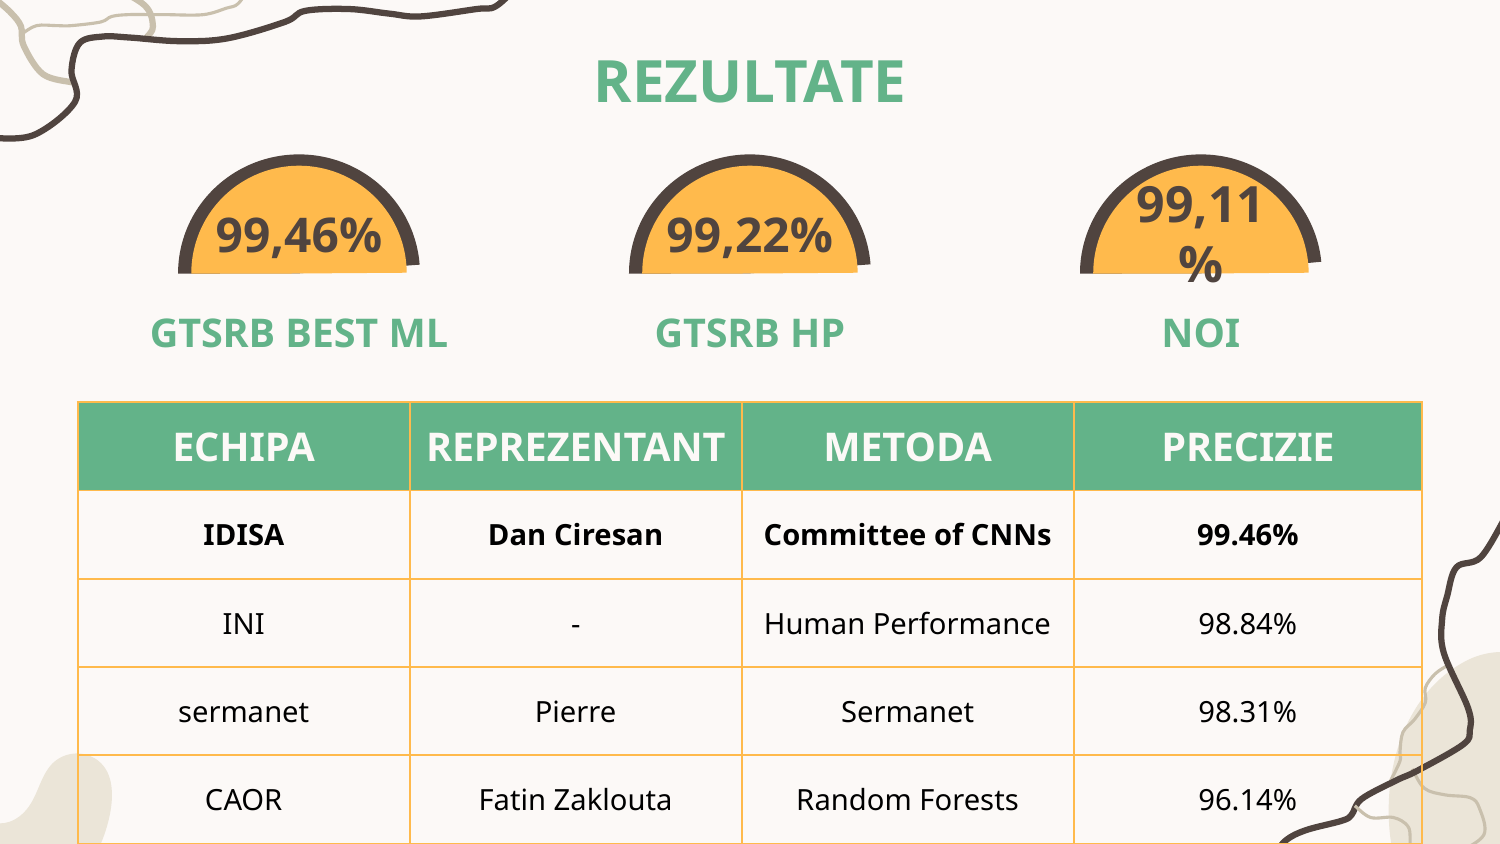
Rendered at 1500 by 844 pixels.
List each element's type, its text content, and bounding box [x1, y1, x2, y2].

text_box [1115, 154, 1287, 189]
table_cell Committee of CNNs [743, 491, 1073, 578]
title GTSRB BEST ML [117, 283, 481, 371]
table_header PRECIZIE [1075, 403, 1421, 490]
table_cell 98.31% [1075, 668, 1421, 754]
text_box [401, 238, 407, 273]
text_box [1080, 209, 1099, 274]
table_cell Fatin Zaklouta [411, 756, 741, 843]
title REZULTATE [124, 31, 1376, 126]
table_header REPREZENTANT [411, 403, 741, 490]
text_box [191, 238, 197, 274]
title GTSRB HP [568, 283, 932, 371]
table_cell Sermanet [743, 668, 1073, 754]
table_cell Dan Ciresan [411, 491, 741, 578]
table_header ECHIPA [79, 403, 409, 490]
title 99,22% [648, 189, 852, 277]
table_cell 99.46% [1075, 491, 1421, 578]
text_box [628, 209, 648, 274]
title 99,46% [197, 189, 401, 277]
text_box [1093, 238, 1099, 274]
table_header METODA [743, 403, 1073, 490]
table_cell INI [79, 580, 409, 666]
text_box [852, 209, 871, 266]
table_cell - [411, 580, 741, 666]
table_cell sermanet [79, 668, 409, 754]
table_cell IDISA [79, 491, 409, 578]
table_cell Pierre [411, 668, 741, 754]
title 99,11% [1099, 189, 1303, 277]
text_box [213, 154, 385, 189]
text_box [852, 238, 858, 273]
text_box [642, 238, 648, 274]
table_cell 96.14% [1075, 756, 1421, 843]
text_box [178, 209, 197, 274]
table_cell 98.84% [1075, 580, 1421, 666]
text_box [1303, 209, 1322, 263]
text_box [401, 209, 420, 266]
table_cell CAOR [79, 756, 409, 843]
text_box [1303, 238, 1309, 273]
text_box [232, 165, 366, 189]
text_box [683, 165, 817, 189]
table_cell Human Performance [743, 580, 1073, 666]
title NOI [1019, 283, 1383, 371]
table_cell Random Forests [743, 756, 1073, 843]
text_box [1134, 165, 1268, 189]
text_box [664, 154, 836, 189]
